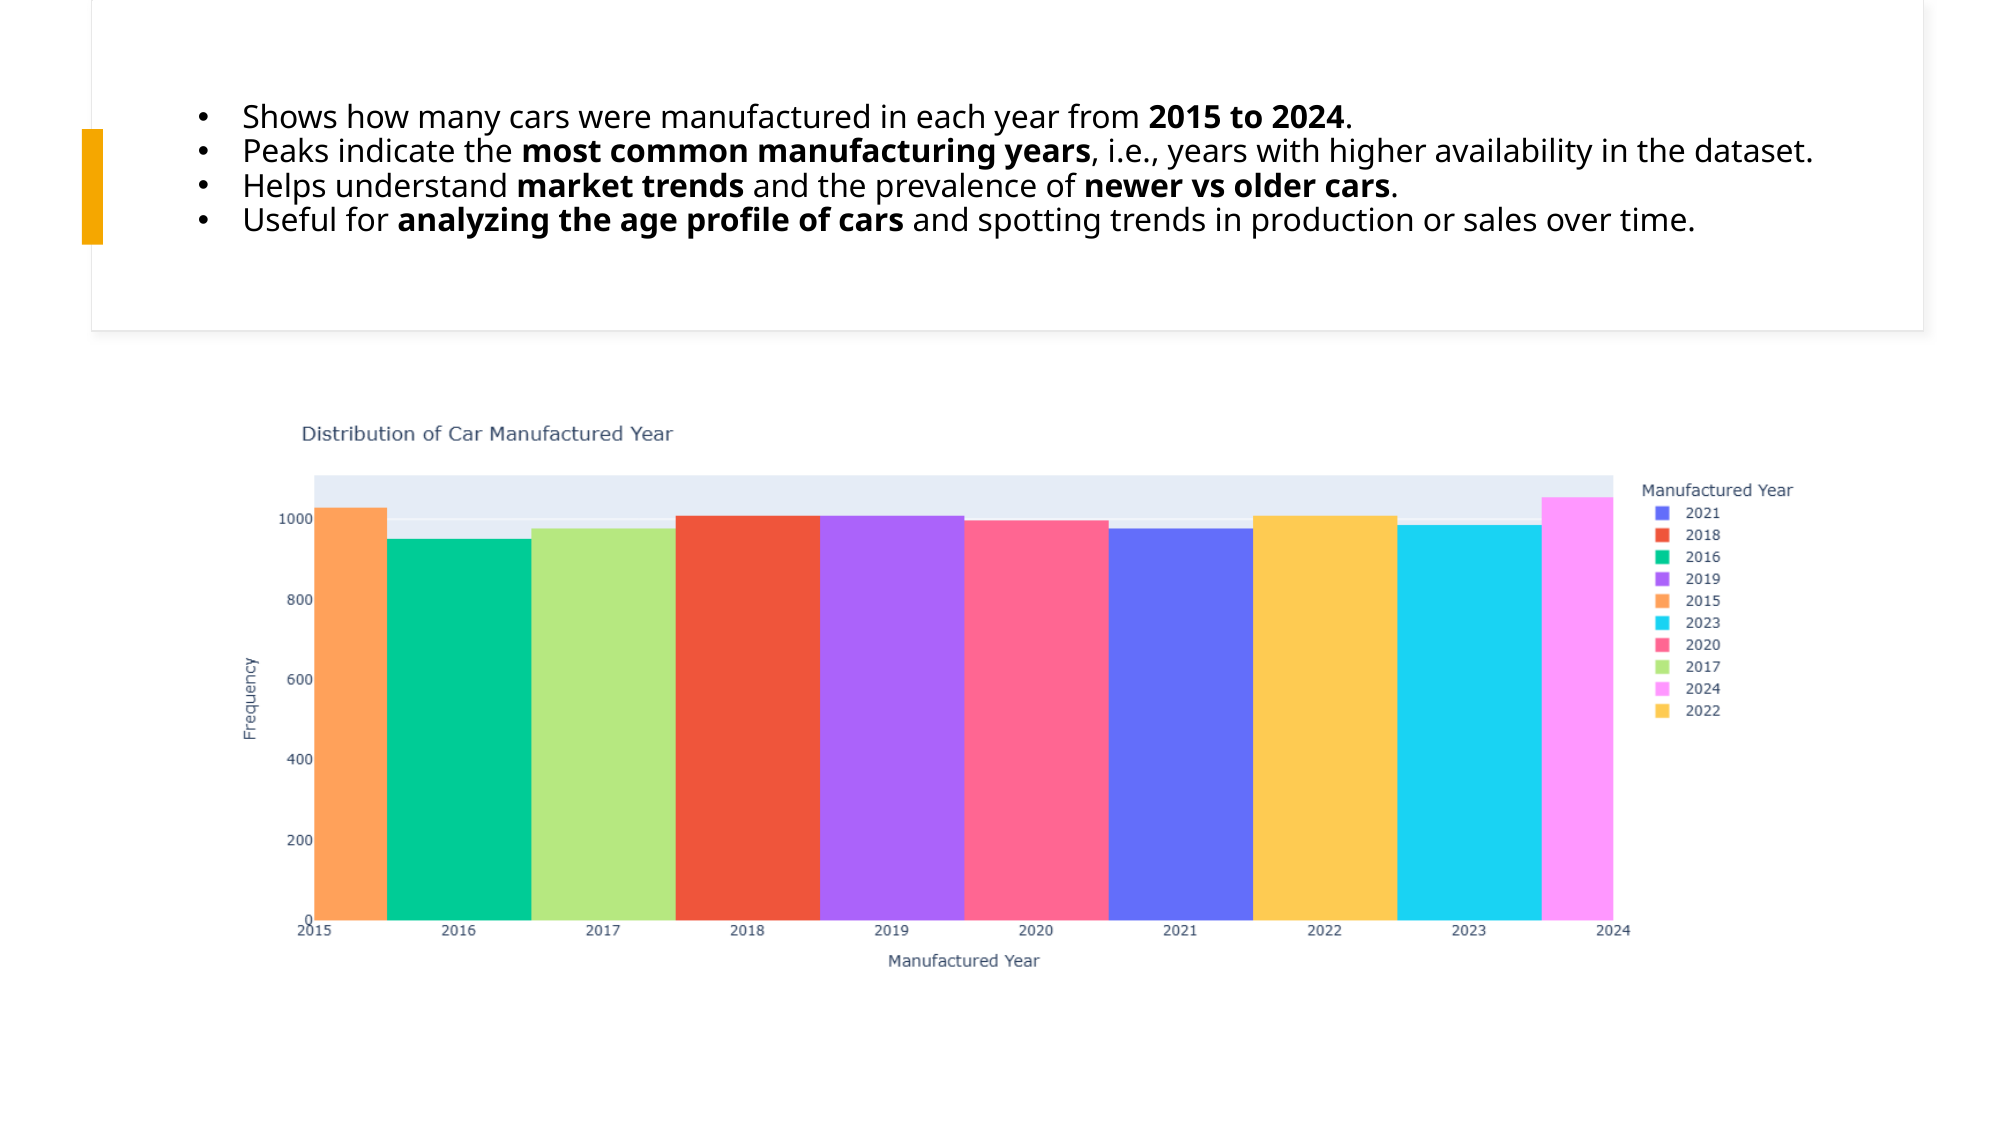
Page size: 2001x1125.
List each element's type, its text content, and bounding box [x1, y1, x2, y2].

title Shows how many cars were manufactured in each year from 2015 to 2024. Peaks indicate the most common manufacturing years, i.e., years with higher availability in the dataset. Helps understand market trends and the prevalence of newer vs older cars. Useful for analyzing the age profile of cars and spotting trends in production or sales over time. [183, 90, 1851, 284]
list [222, 406, 1812, 1013]
